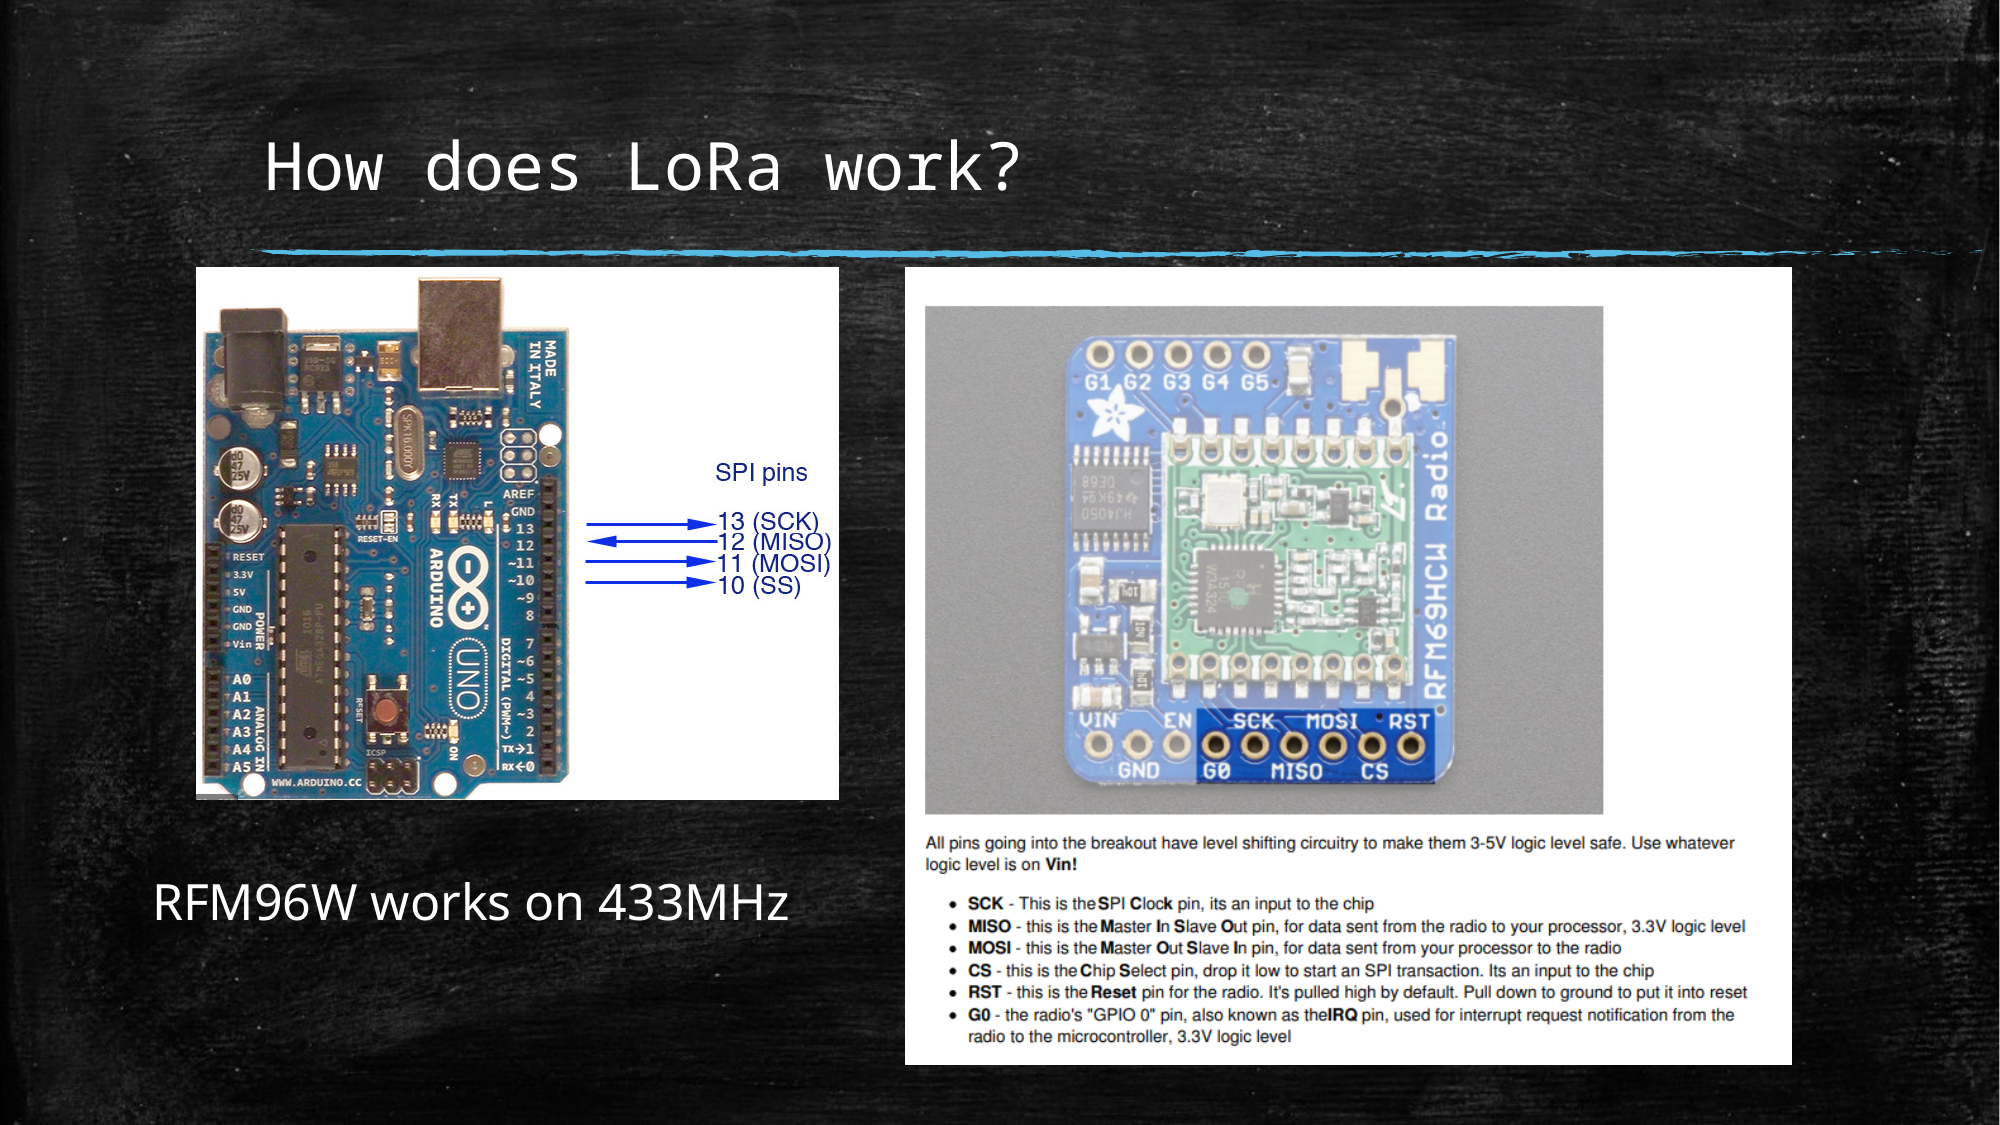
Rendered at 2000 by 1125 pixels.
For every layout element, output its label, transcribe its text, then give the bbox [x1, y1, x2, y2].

picture [905, 267, 1792, 1065]
picture [196, 267, 839, 800]
title How does LoRa work? [249, 45, 1750, 213]
text_box RFM96W works on 433MHz [137, 869, 847, 939]
